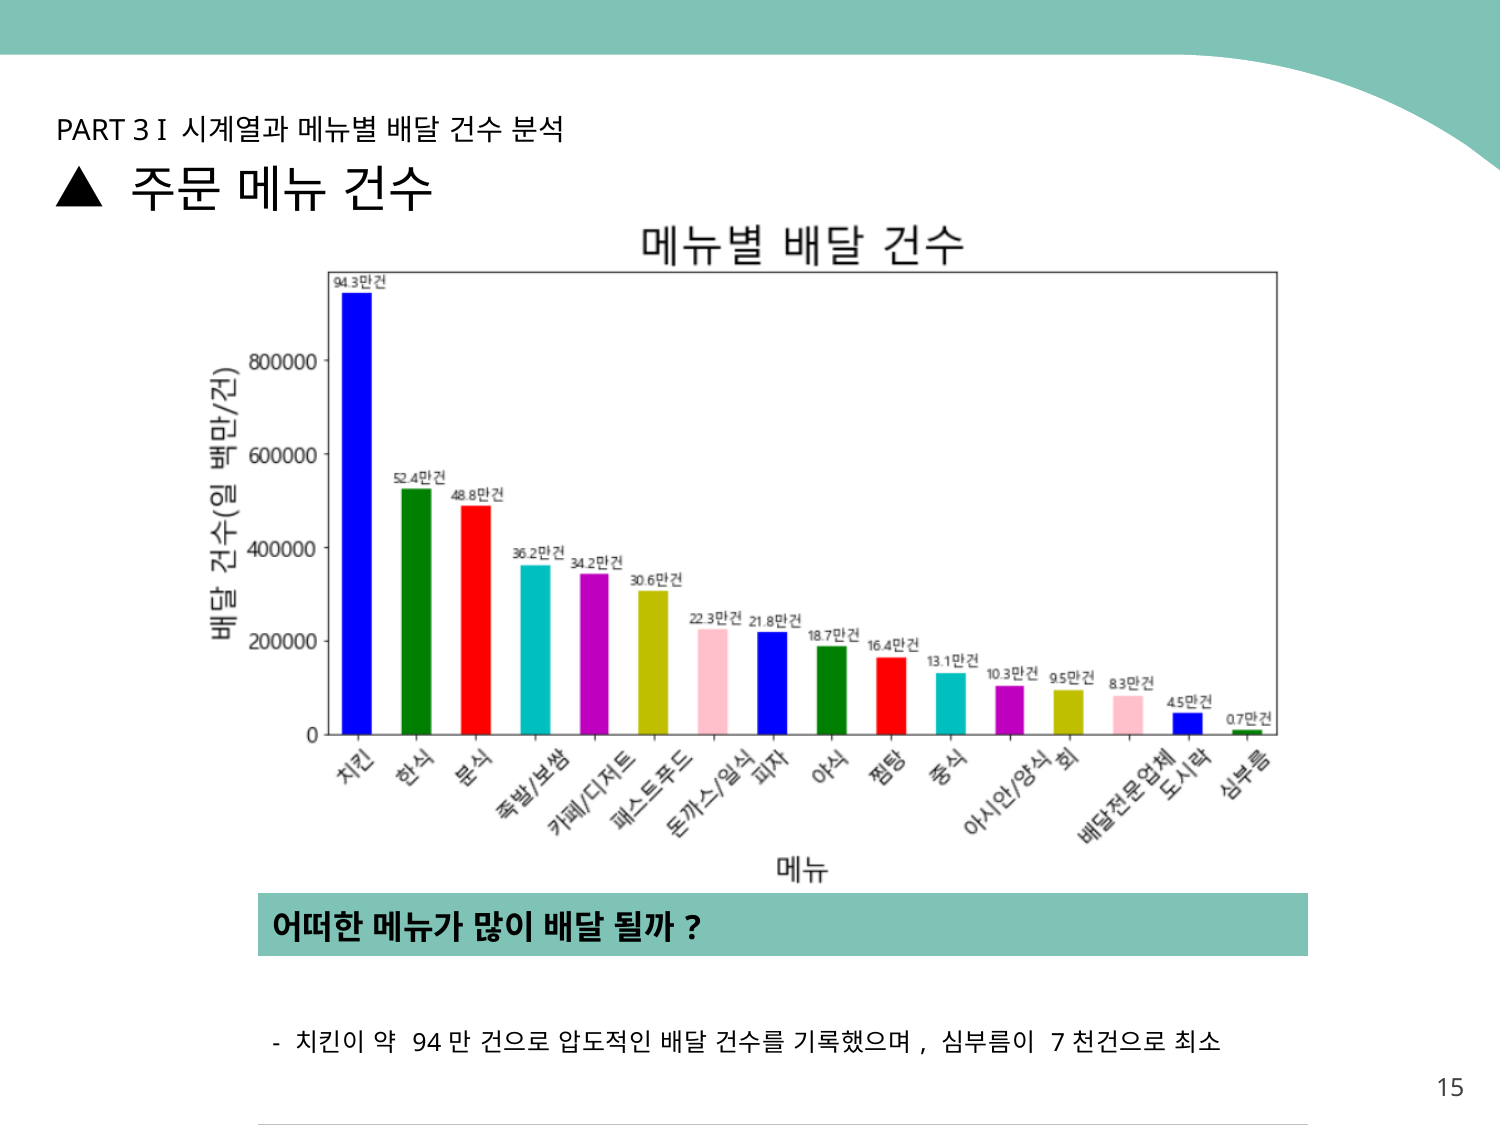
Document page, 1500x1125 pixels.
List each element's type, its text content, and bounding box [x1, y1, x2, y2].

slide_number 15 [1308, 1064, 1480, 1103]
table_cell - 치킨이 약 94만 건으로 압도적인 배달 건수를 기록했으며, 심부름이 7천건으로 최소 [258, 956, 1308, 1124]
text_box ▲ 주문 메뉴 건수 [54, 157, 1304, 224]
table_header 어떠한 메뉴가 많이 배달 될까? [258, 898, 1308, 956]
text_box PART 3 I 시계열과 메뉴별 배달 건수 분석 [55, 110, 603, 146]
picture [187, 223, 1304, 897]
